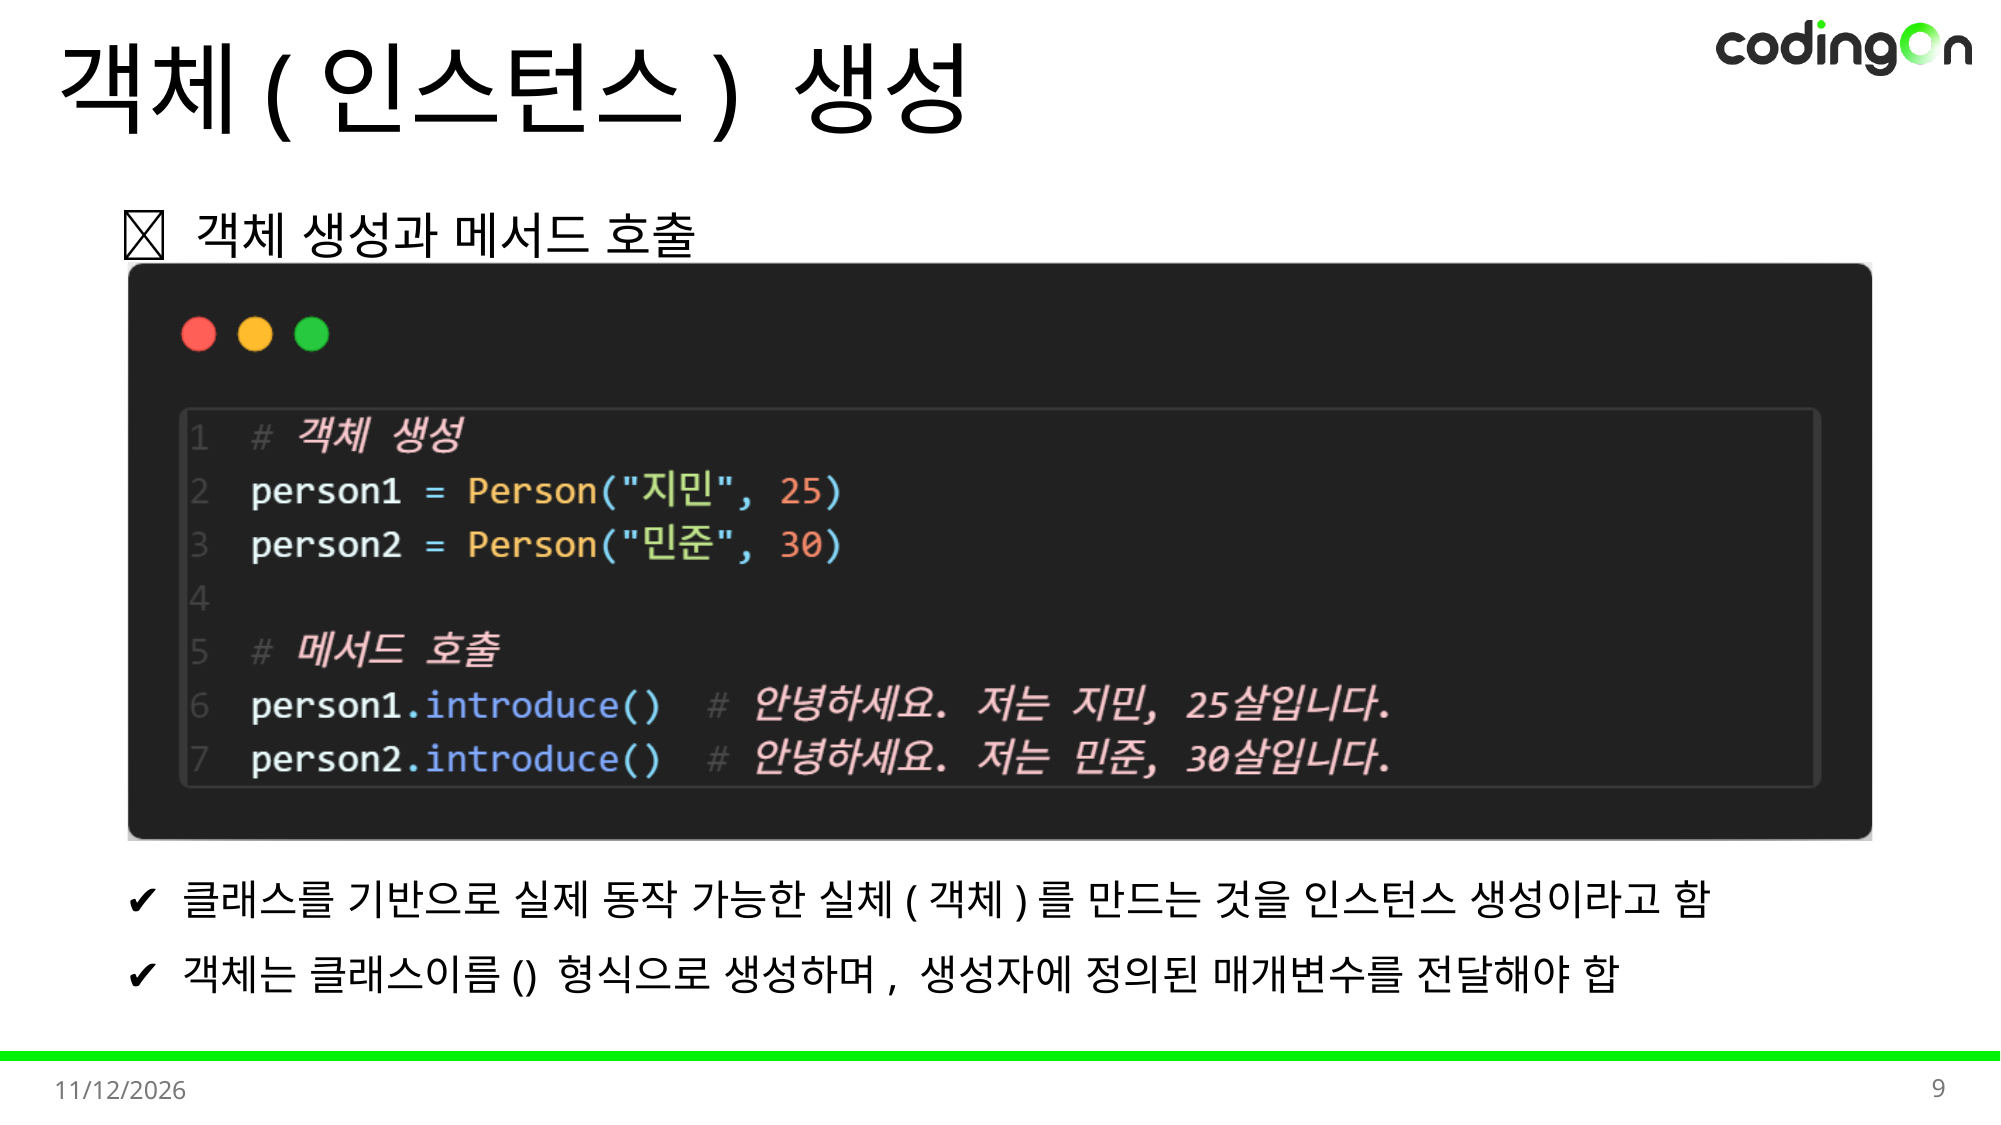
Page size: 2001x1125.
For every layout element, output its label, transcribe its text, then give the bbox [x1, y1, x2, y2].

slide_number 9 [1510, 1059, 1961, 1120]
title 객체(인스턴스) 생성 [41, 0, 1767, 188]
text_box ✔️ 클래스를 기반으로 실제 동작 가능한 실체(객체)를 만드는 것을 인스턴스 생성이라고 함 ✔️ 객체는 클래스이름() 형식으로 생성하며, 생성자에 정의된 매개변수를 전달해야 합 [110, 841, 1856, 1006]
text_box ✅ 객체 생성과 메서드 호출 [104, 166, 1207, 272]
picture [1767, 20, 1972, 76]
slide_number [39, 1061, 490, 1122]
picture [127, 262, 1873, 841]
